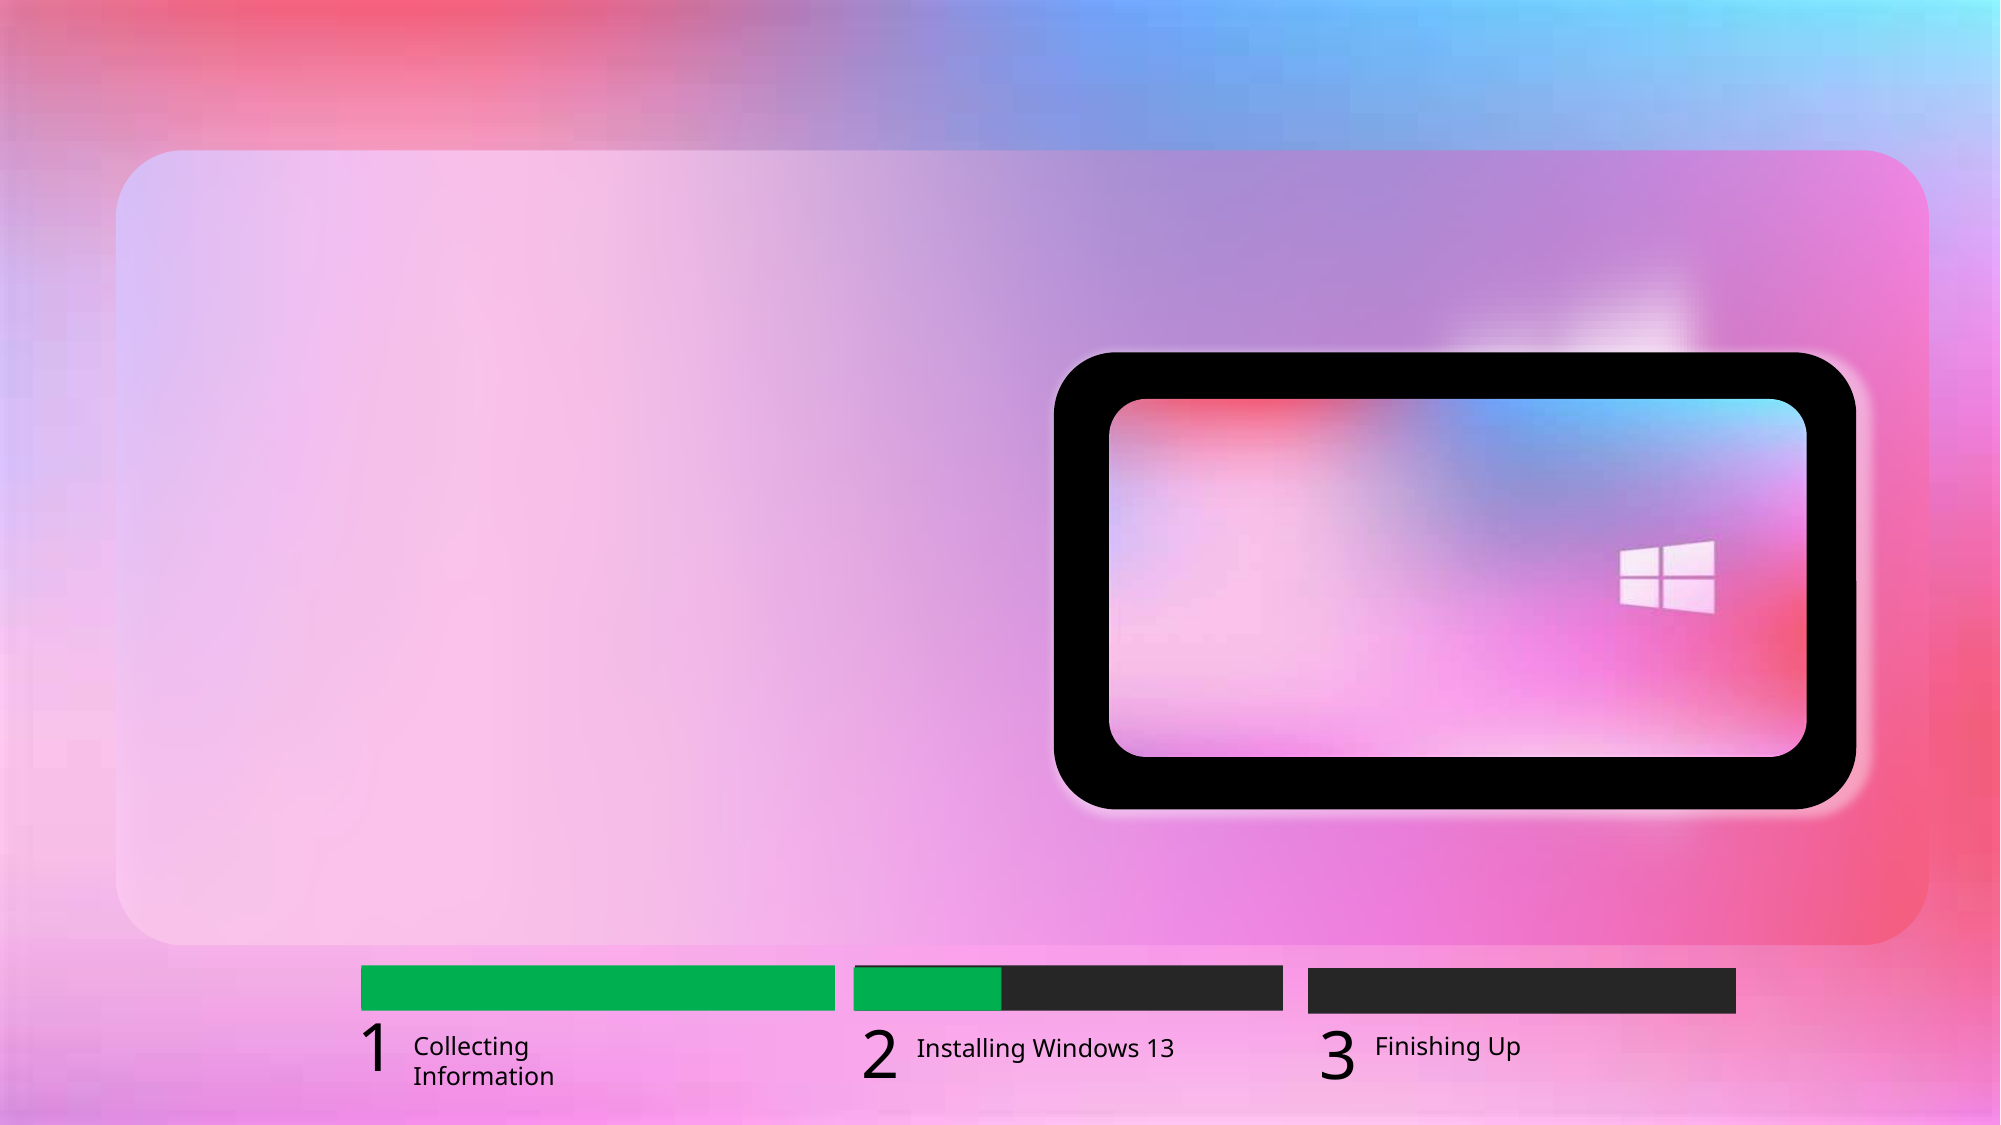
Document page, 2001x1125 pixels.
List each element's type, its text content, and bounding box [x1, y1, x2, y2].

text_box Installing Windows 13 [901, 1024, 1216, 1070]
text_box Finishing Up [1359, 1023, 1550, 1069]
text_box 2 [846, 1004, 913, 1100]
picture [0, 0, 2001, 1125]
text_box 1 [342, 997, 385, 1093]
text_box 3 [1304, 1005, 1371, 1101]
text_box Collecting Information [398, 1022, 690, 1098]
text_box [853, 967, 1002, 1011]
text_box [361, 965, 835, 1011]
text_box [1308, 968, 1736, 1014]
text_box [855, 965, 1283, 1011]
